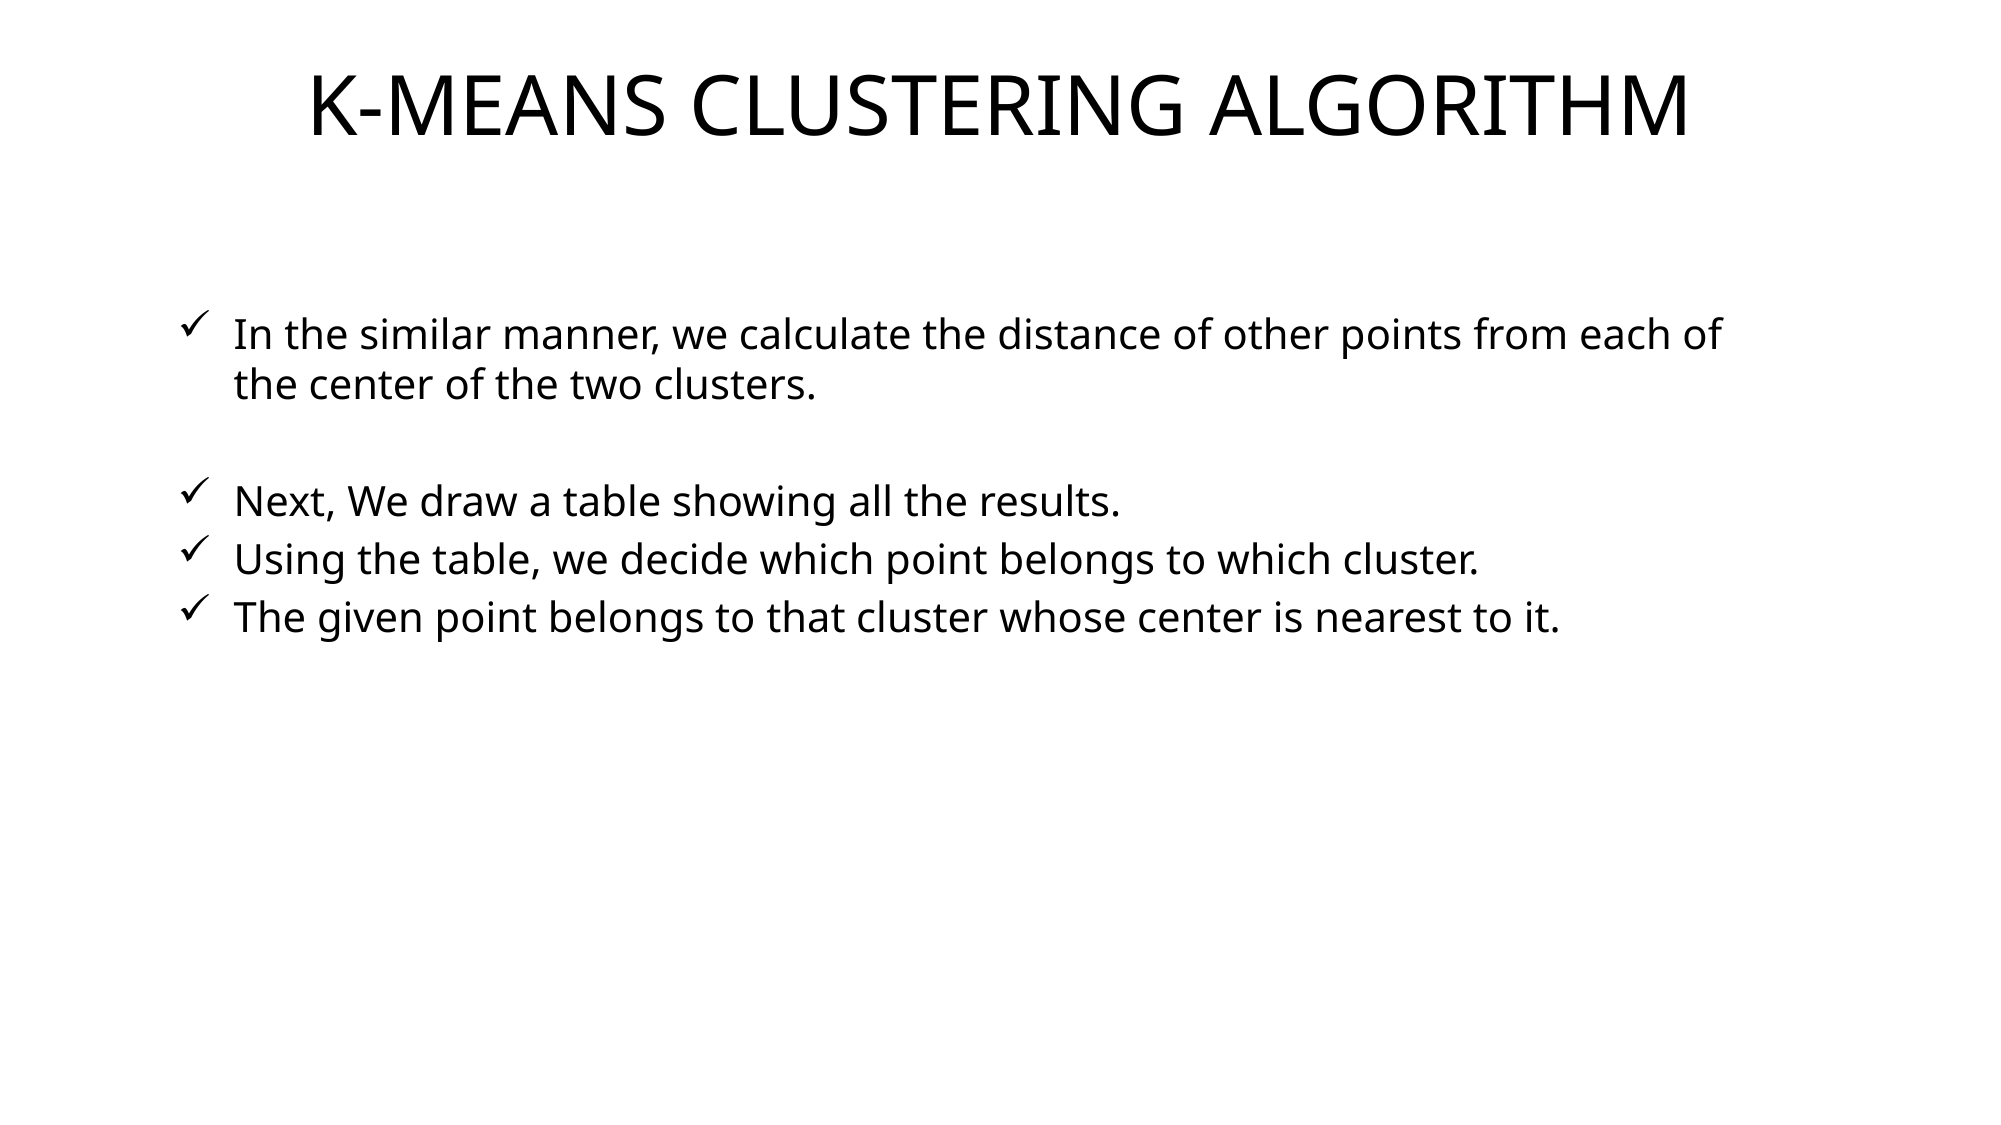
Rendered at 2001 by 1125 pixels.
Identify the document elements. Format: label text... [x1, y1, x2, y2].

title K-MEANS CLUSTERING ALGORITHM [99, 45, 1900, 233]
list In the similar manner, we calculate the distance of other points from each of the center of the two clusters. Next, We draw a table showing all the results. Using the table, we decide which point belongs to which cluster. The given point belongs to that cluster whose center is nearest to it. [162, 299, 1800, 1100]
